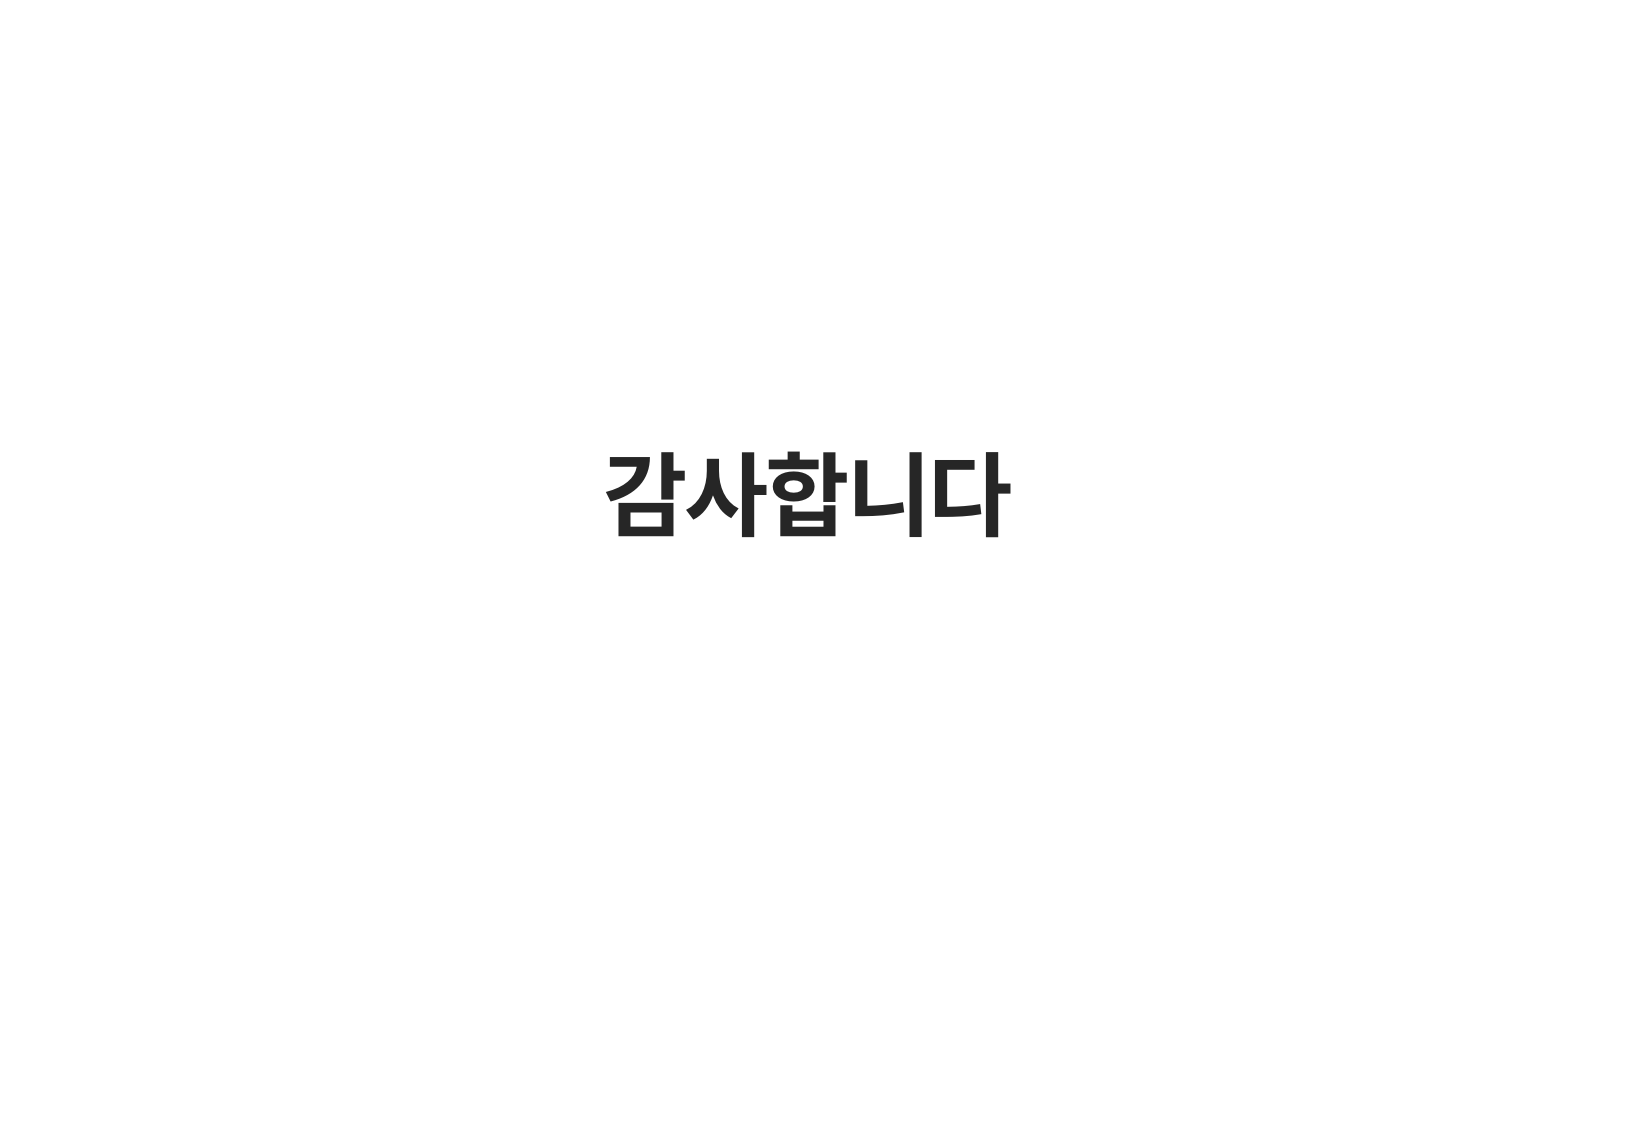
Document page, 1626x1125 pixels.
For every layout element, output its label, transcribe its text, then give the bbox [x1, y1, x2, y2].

text_box 감사합니다 [588, 430, 1029, 555]
